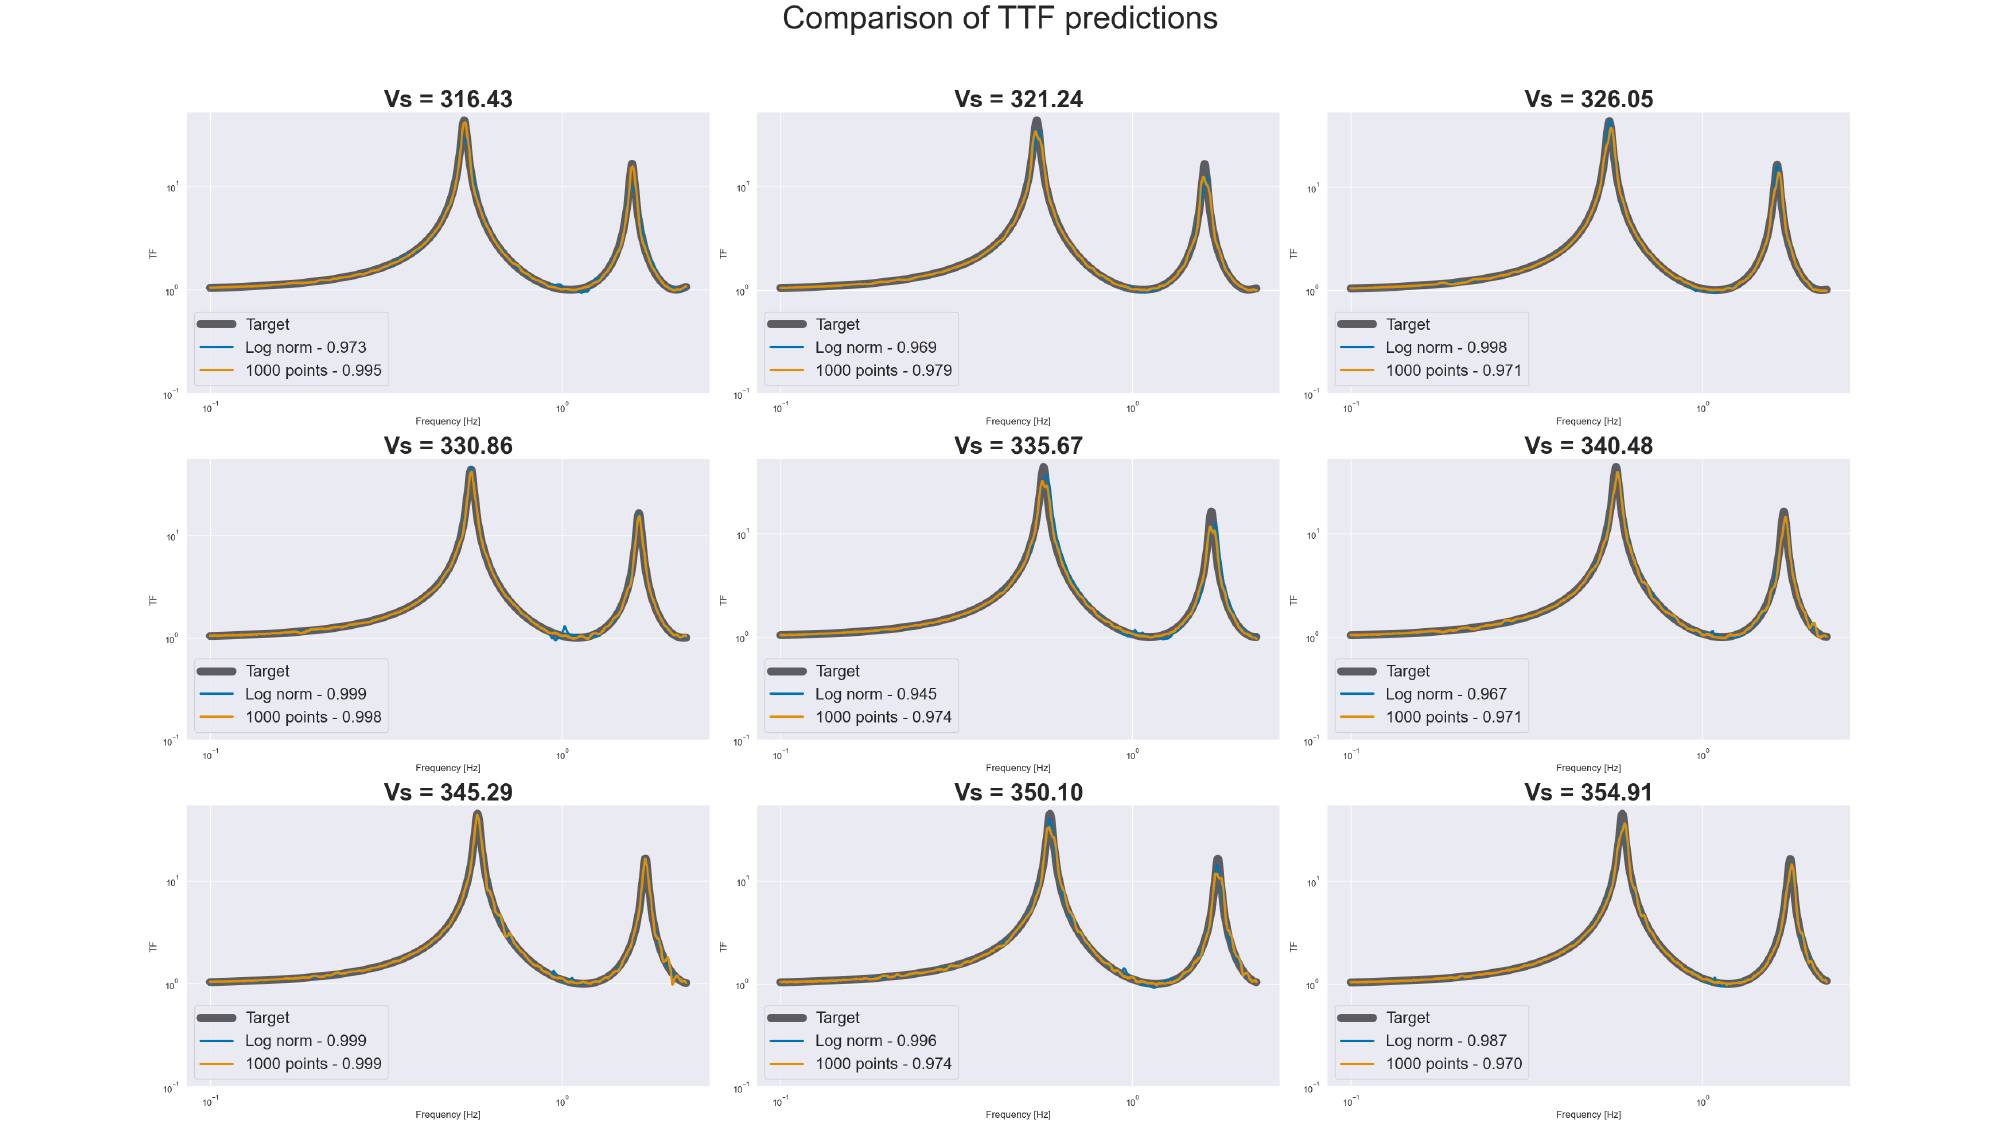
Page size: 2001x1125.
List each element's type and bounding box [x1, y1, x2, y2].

picture [143, 0, 1856, 1125]
